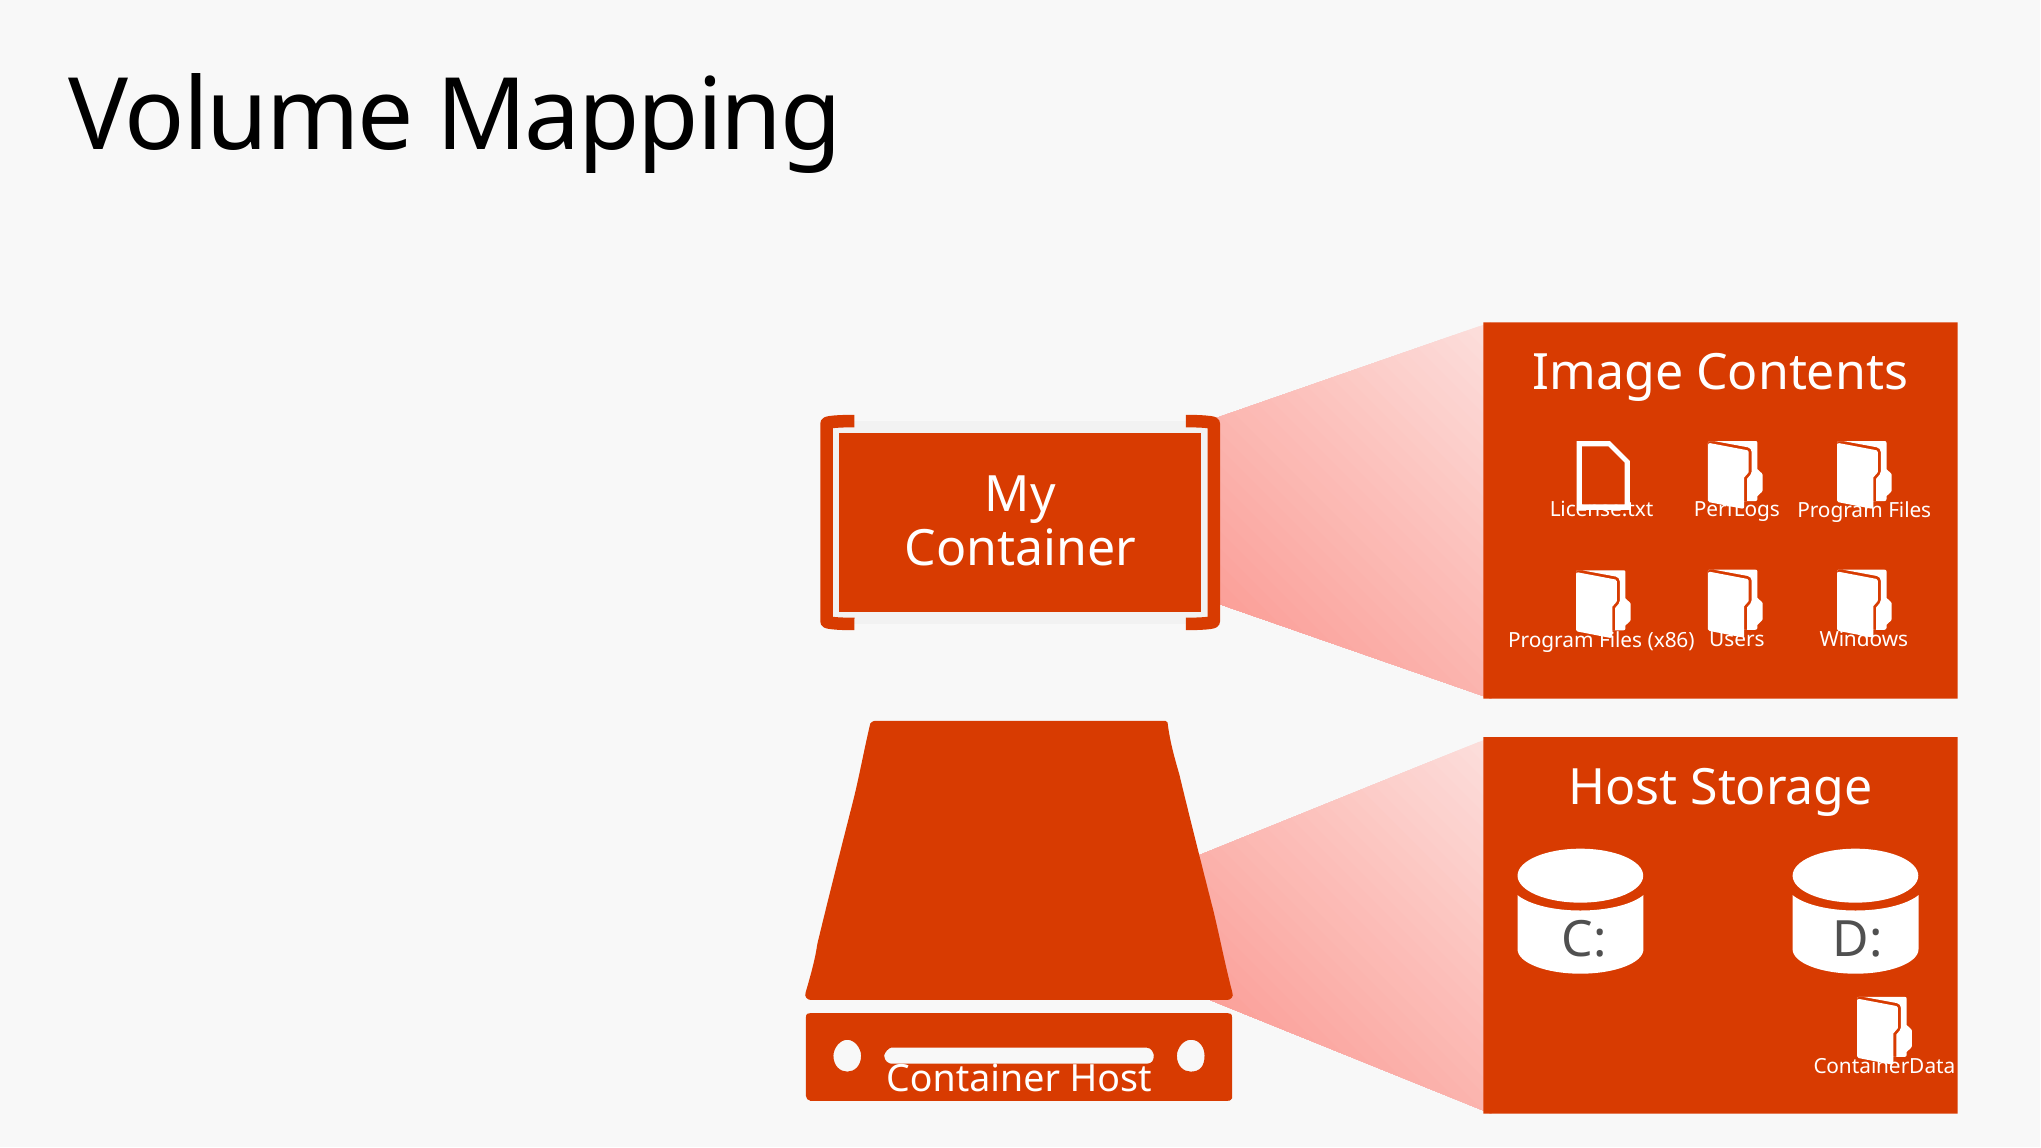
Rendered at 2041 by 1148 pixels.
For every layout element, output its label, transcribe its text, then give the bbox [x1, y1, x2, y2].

title Volume Mapping [45, 48, 1996, 199]
text_box Container Host [803, 1038, 1235, 1120]
text_box [805, 720, 1233, 1000]
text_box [826, 420, 1215, 625]
text_box [1200, 740, 1483, 1111]
text_box [805, 1013, 1233, 1038]
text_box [1483, 736, 1982, 1116]
text_box [1217, 325, 1482, 696]
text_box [1482, 321, 1959, 699]
